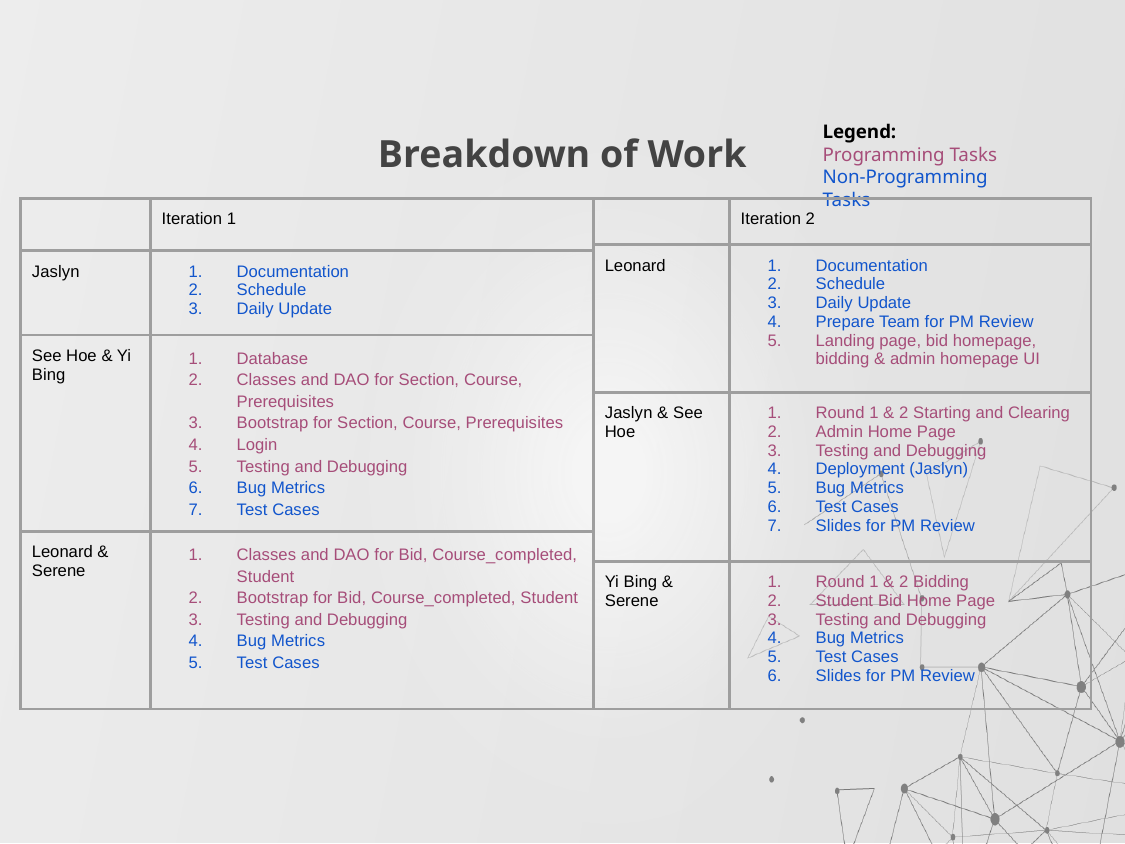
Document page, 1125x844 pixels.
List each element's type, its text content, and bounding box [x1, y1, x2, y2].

table_cell Jaslyn [22, 252, 149, 334]
table_cell Classes and DAO for Bid, Course_completed, Student Bootstrap for Bid, Course_completed, Student Testing and Debugging Bug Metrics Test Cases [152, 533, 592, 708]
table_header [22, 200, 149, 249]
table_cell Yi Bing & Serene [595, 563, 728, 708]
table_cell Leonard [595, 246, 728, 391]
table_header Iteration 2 [731, 200, 1090, 243]
table_cell See Hoe & Yi Bing [22, 336, 149, 530]
table_cell Documentation Schedule Daily Update Prepare Team for PM Review Landing page, bid homepage, bidding & admin homepage UI [731, 246, 1090, 391]
table_cell Round 1 & 2 Bidding Student Bid Home Page Testing and Debugging Bug Metrics Test Cases Slides for PM Review [731, 563, 1090, 708]
text_box Legend: Programming Tasks Non-Programming Tasks [811, 108, 1045, 190]
table_cell Round 1 & 2 Starting and Clearing Admin Home Page Testing and Debugging Deployment (Jaslyn) Bug Metrics Test Cases Slides for PM Review [731, 394, 1090, 560]
table_cell Jaslyn & See Hoe [595, 394, 728, 560]
table_cell Leonard & Serene [22, 533, 149, 708]
title Breakdown of Work [241, 119, 811, 187]
table_cell Database Classes and DAO for Section, Course, Prerequisites Bootstrap for Section, Course, Prerequisites Login Testing and Debugging Bug Metrics Test Cases [152, 336, 592, 530]
table_header Iteration 1 [152, 200, 592, 249]
table_header [595, 200, 728, 243]
table_cell Documentation Schedule Daily Update [152, 252, 592, 334]
picture [0, 0, 1125, 844]
